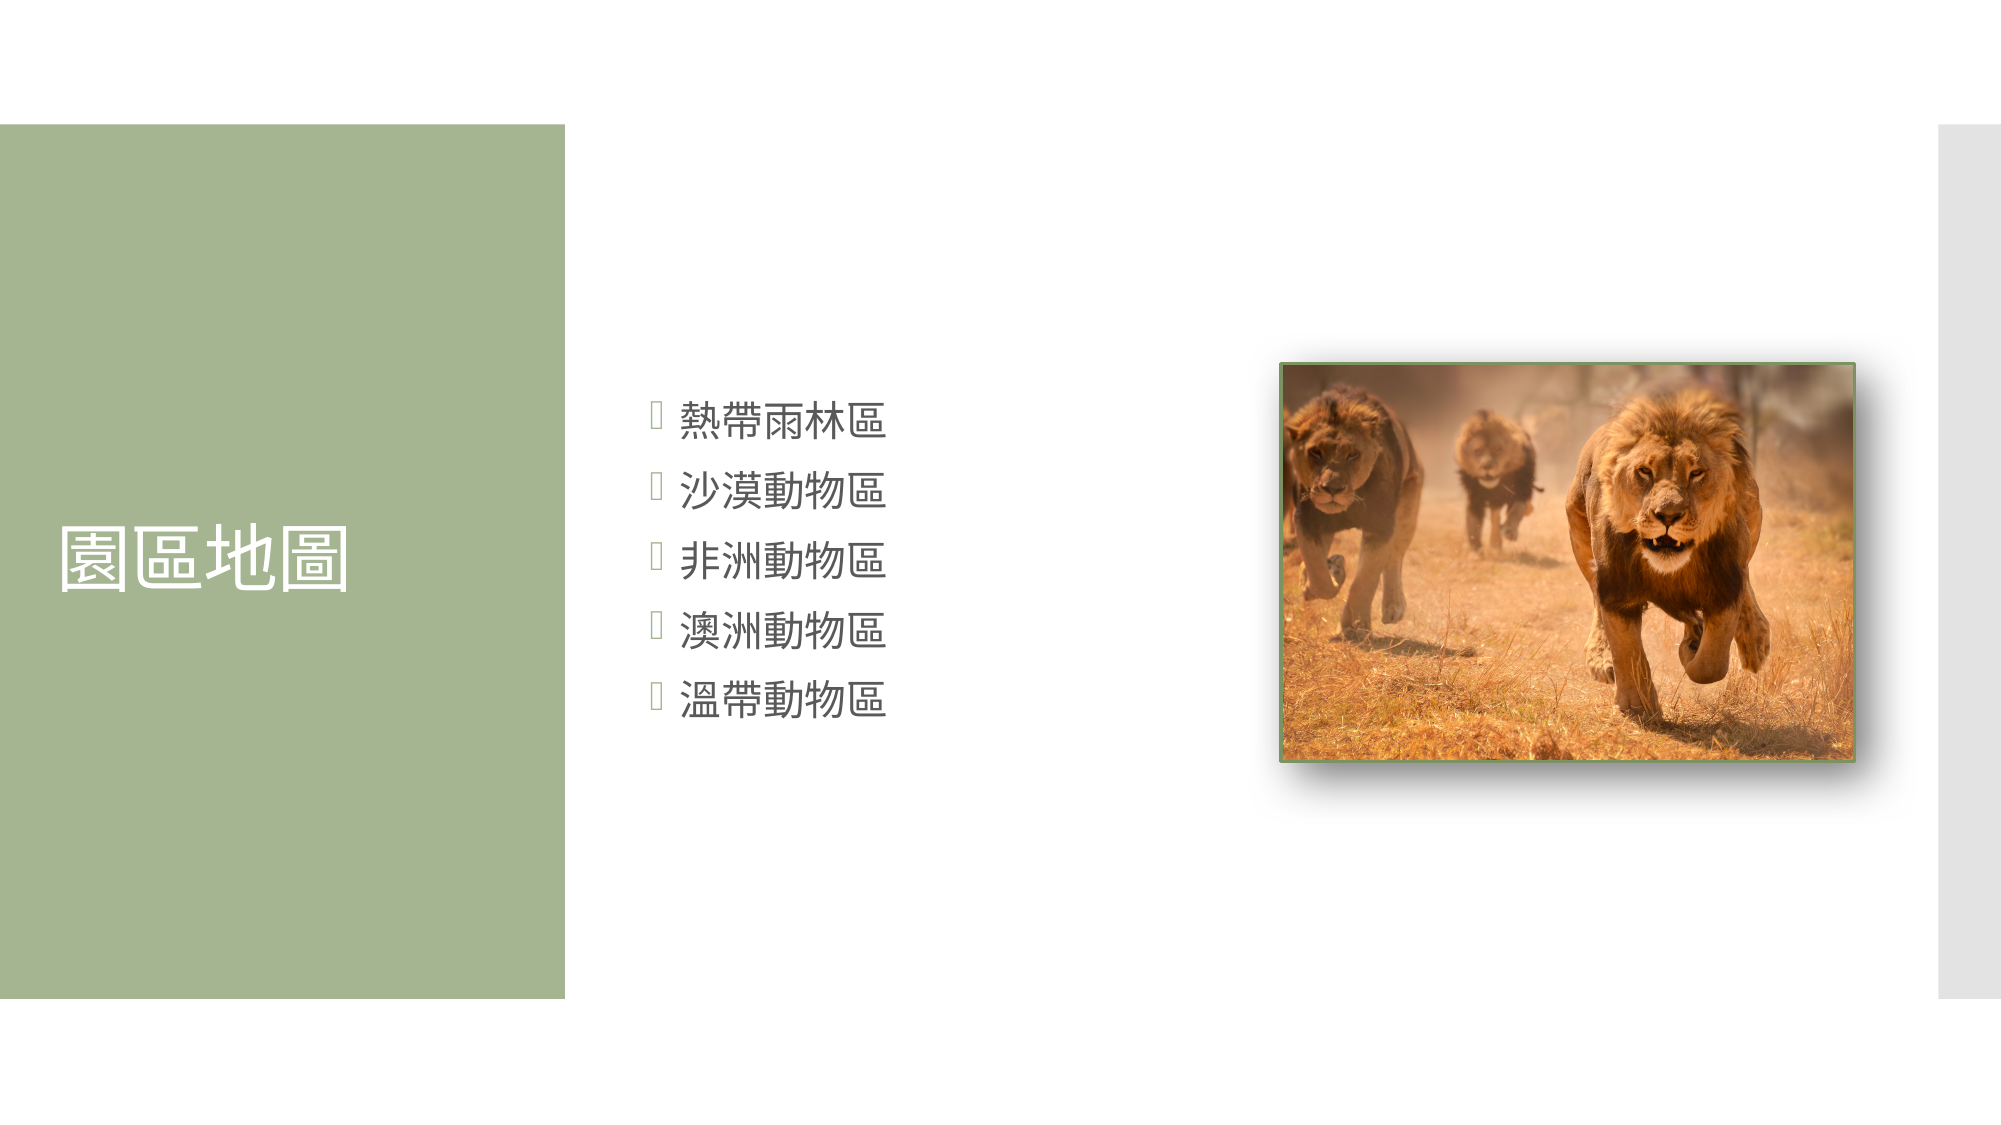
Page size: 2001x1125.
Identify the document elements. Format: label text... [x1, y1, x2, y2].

list 熱帶雨林區 沙漠動物區 非洲動物區 澳洲動物區 溫帶動物區 [634, 142, 1205, 983]
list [1282, 364, 1853, 761]
title 園區地圖 [41, 184, 525, 940]
